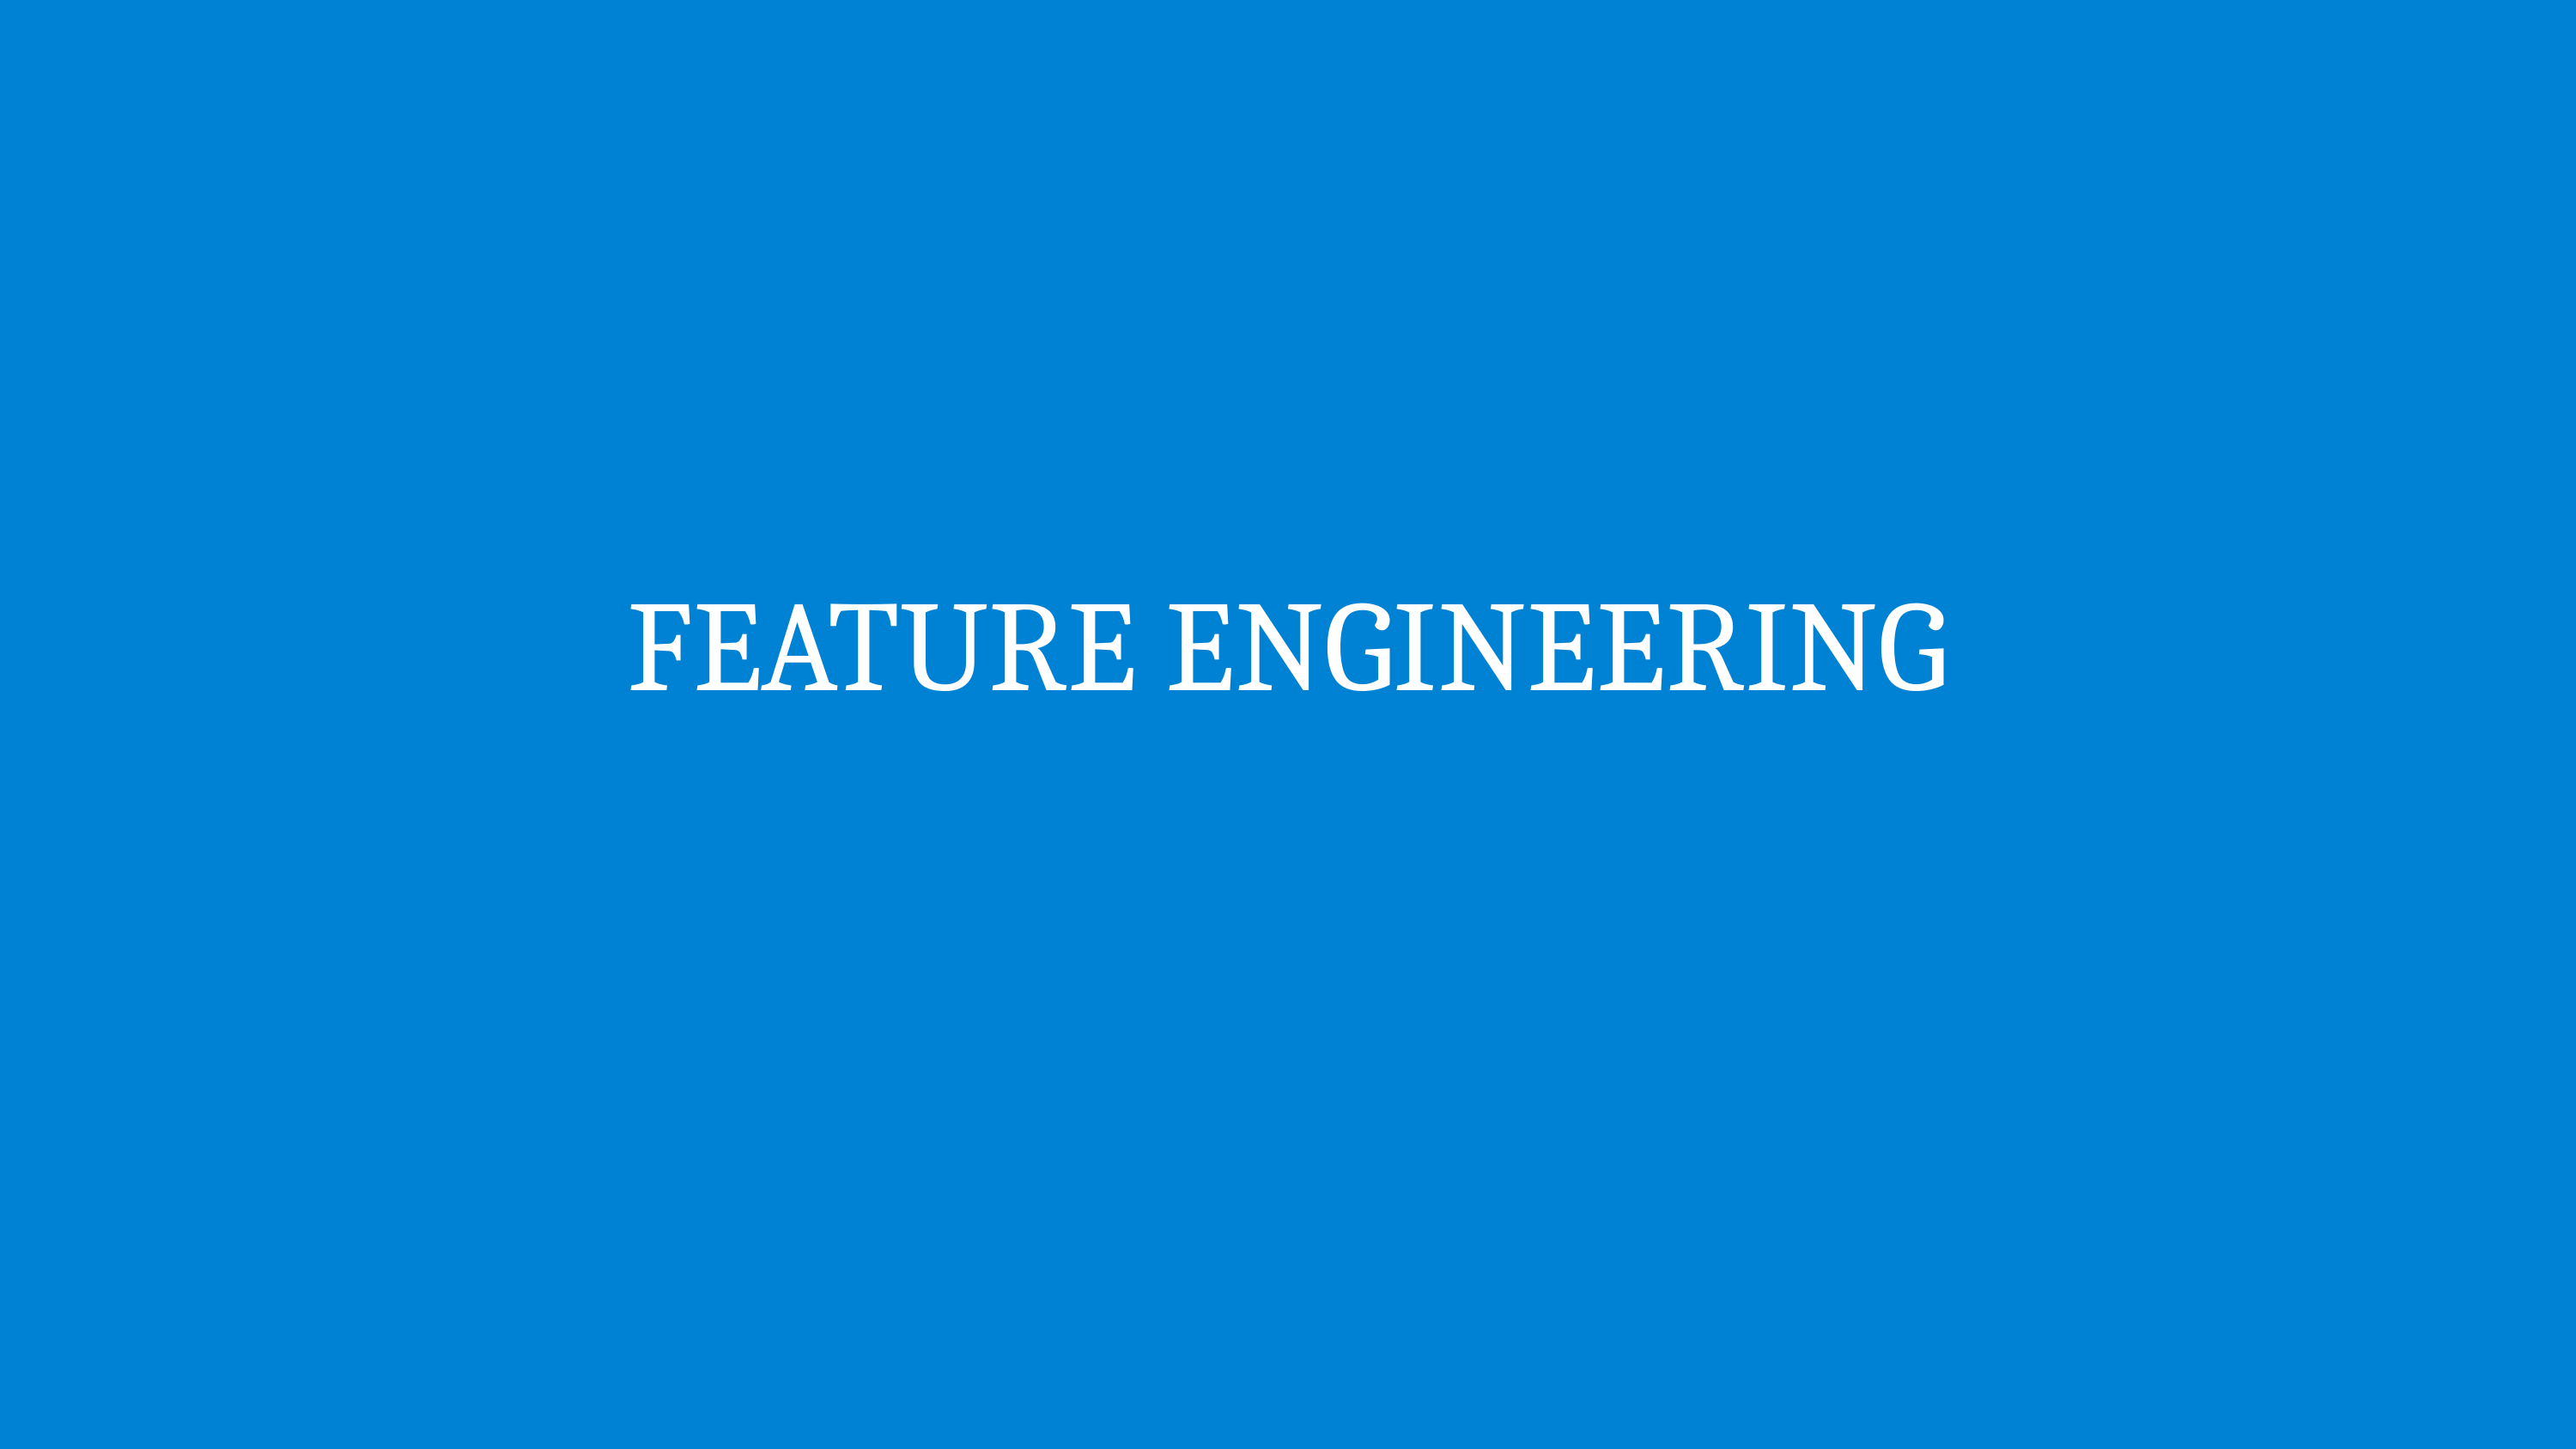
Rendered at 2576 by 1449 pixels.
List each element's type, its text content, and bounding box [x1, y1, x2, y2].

text_box FEATURE ENGINEERING [614, 555, 1961, 723]
